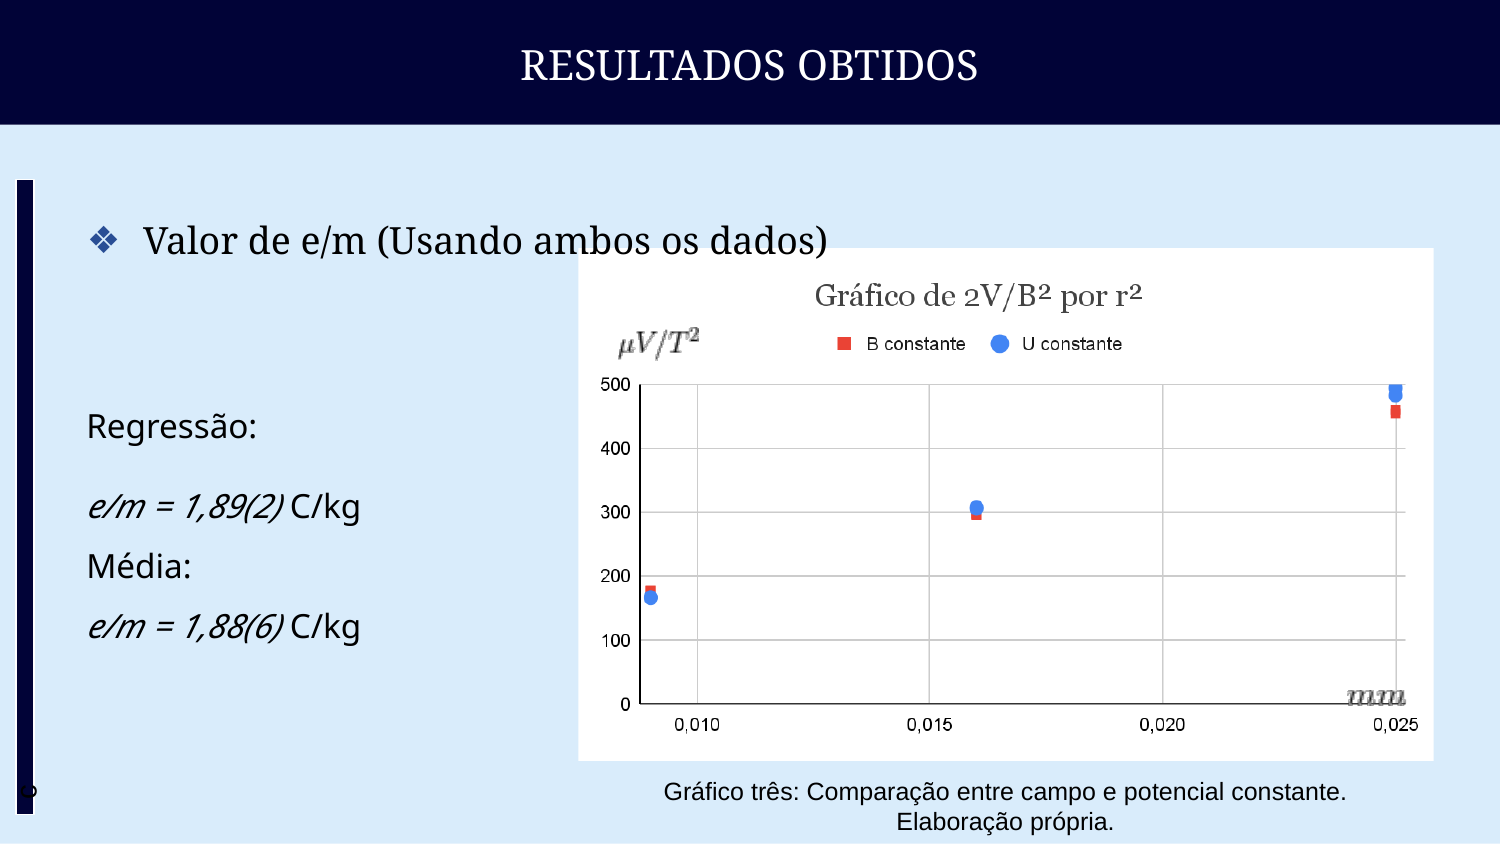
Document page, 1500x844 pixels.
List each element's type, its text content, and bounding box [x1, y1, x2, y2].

text_box Gráfico três: Comparação entre campo e potencial constante. Elaboração própria. [589, 769, 1423, 836]
title RESULTADOS OBTIDOS [449, 17, 1051, 104]
text_box Regressão: e/m = 1,89(2) C/kg Média: e/m = 1,88(6) C/kg [71, 370, 542, 664]
picture [578, 248, 1434, 761]
text_box [0, 125, 1500, 844]
text_box [0, 0, 1500, 125]
text_box Valor de e/m (Usando ambos os dados) [53, 179, 1143, 277]
text_box c [15, 179, 34, 815]
